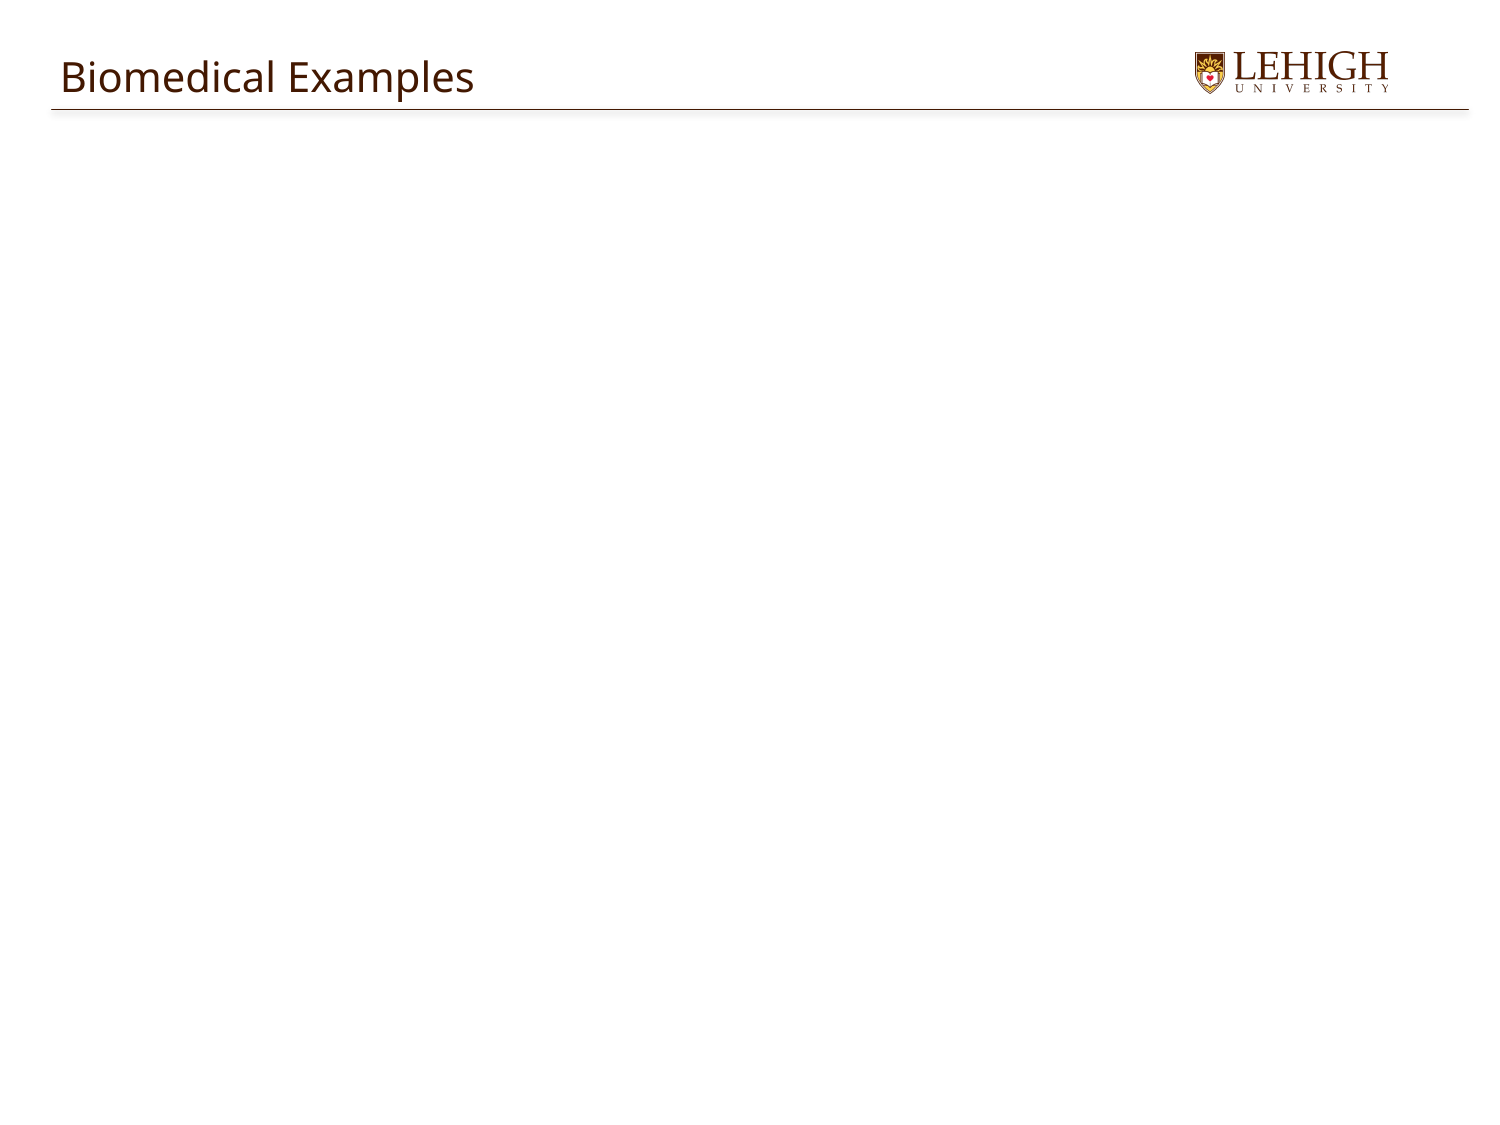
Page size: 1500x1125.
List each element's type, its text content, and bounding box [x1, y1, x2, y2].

footer Biomedical Examples [44, 46, 1005, 107]
